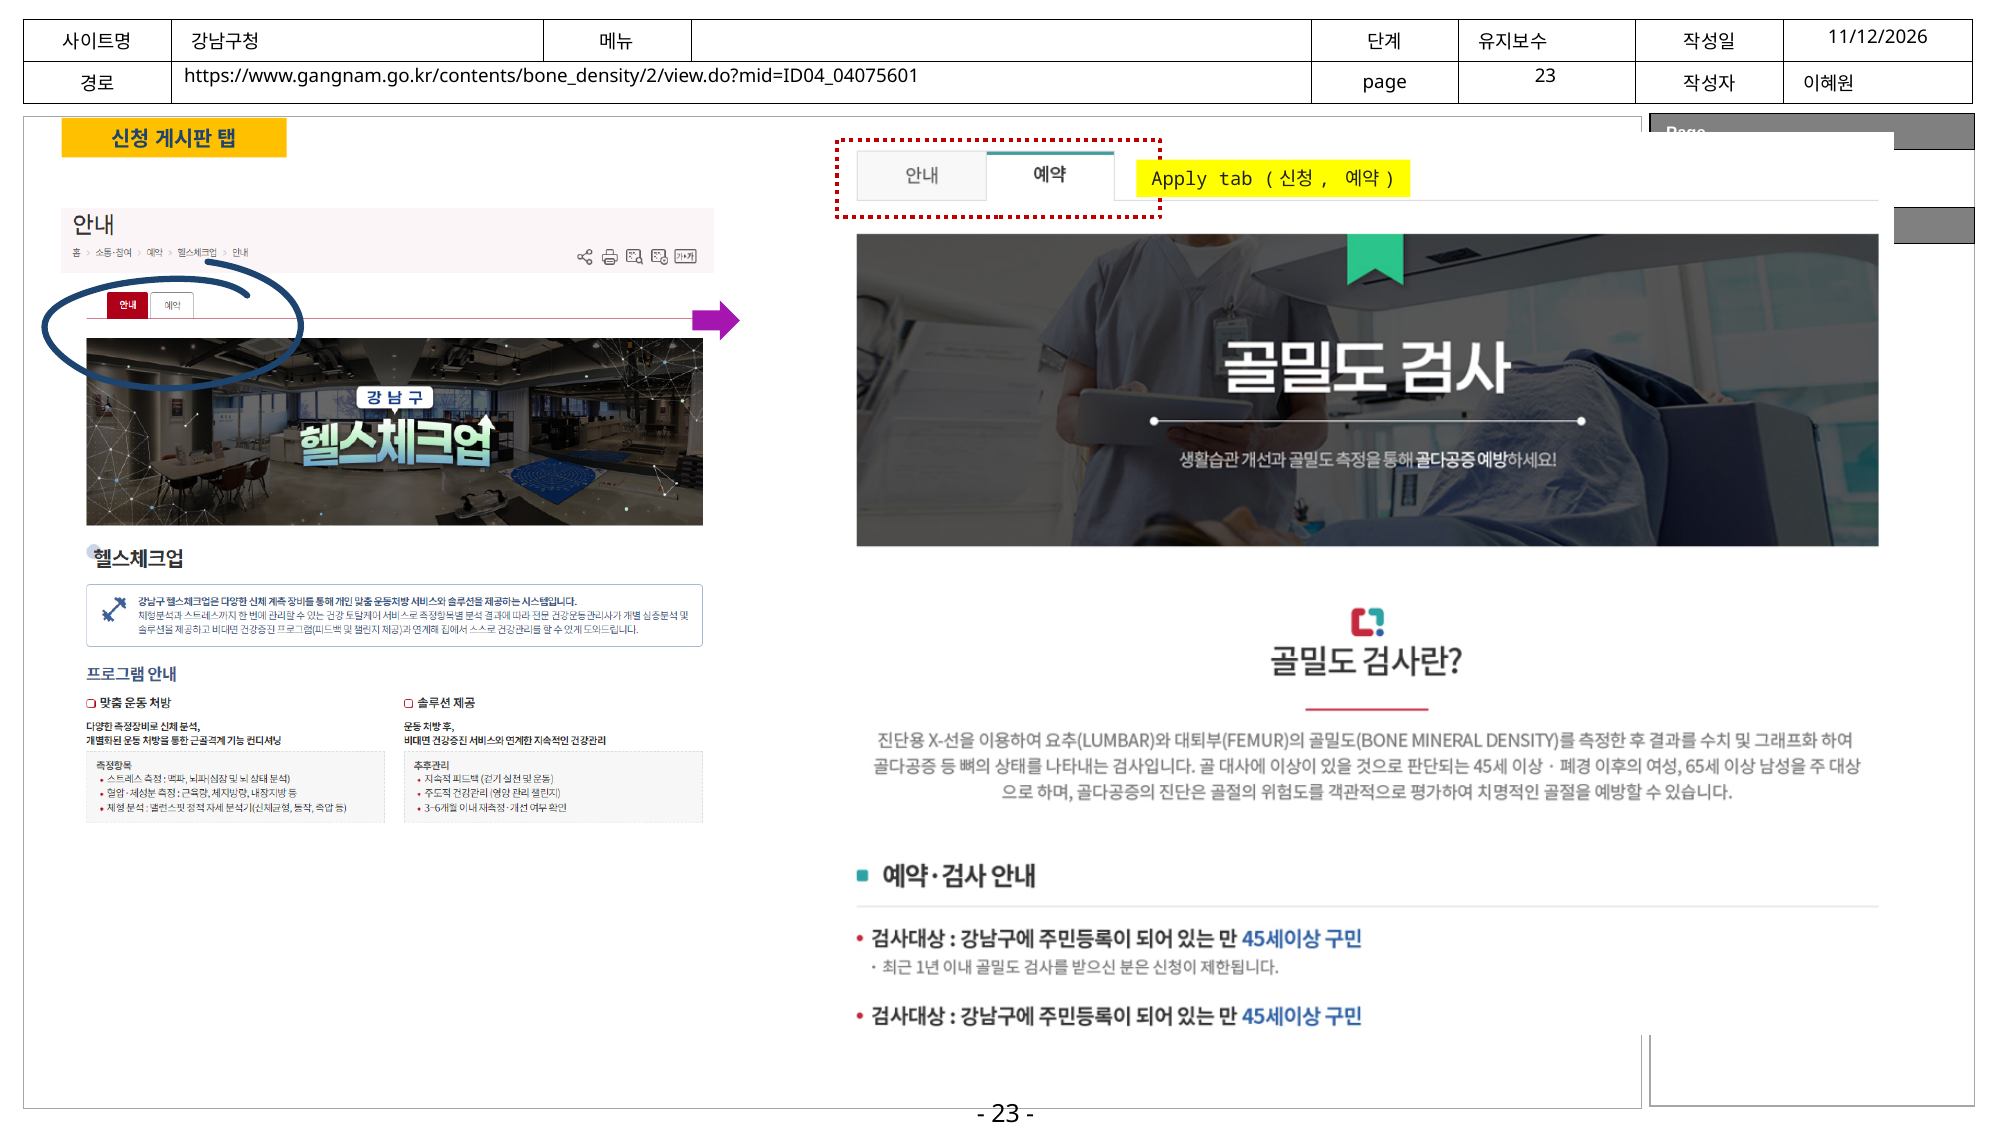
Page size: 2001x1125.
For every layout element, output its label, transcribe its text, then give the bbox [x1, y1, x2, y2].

picture [61, 207, 715, 834]
text_box [719, 298, 742, 343]
text_box [44, 307, 56, 351]
text_box 신청 게시판 탭 [60, 116, 289, 160]
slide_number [1783, 19, 1973, 56]
slide_number 23 [1456, 56, 1635, 92]
list https://www.gangnam.go.kr/contents/bone_density/2/view.do?mid=ID04_04075601 [169, 56, 1312, 93]
picture [835, 132, 1895, 1035]
